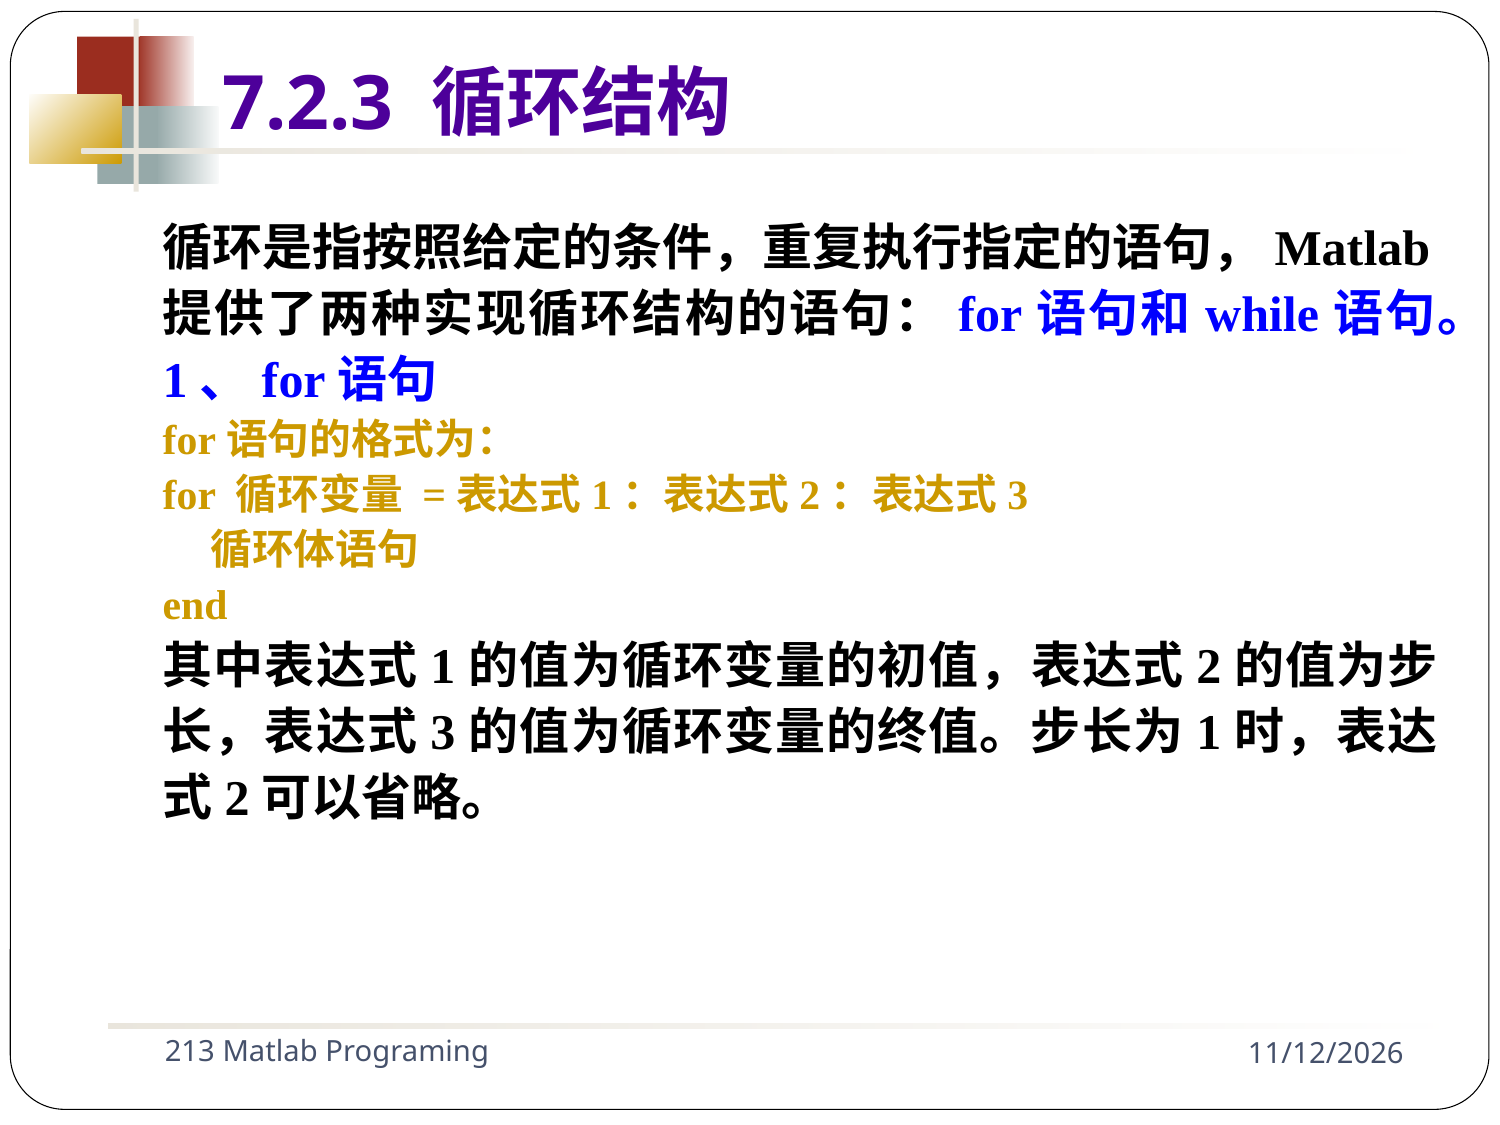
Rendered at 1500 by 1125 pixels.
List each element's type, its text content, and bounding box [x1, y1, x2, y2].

text_box [1012, 1015, 1419, 1094]
title 7.2.3 循环结构 [207, 0, 1483, 160]
list 循环是指按照给定的条件，重复执行指定的语句，Matlab提供了两种实现循环结构的语句：for语句和while语句。 1、for语句 for语句的格式为： for 循环变量 =表达式1：表达式2：表达式3 循环体语句 end 其中表达式1的值为循环变量的初值，表达式2的值为步长，表达式3的值为循环变量的终值。步长为1时，表达式2可以省略。 [147, 202, 1454, 989]
text_box 213 Matlab Programing [150, 1012, 800, 1088]
